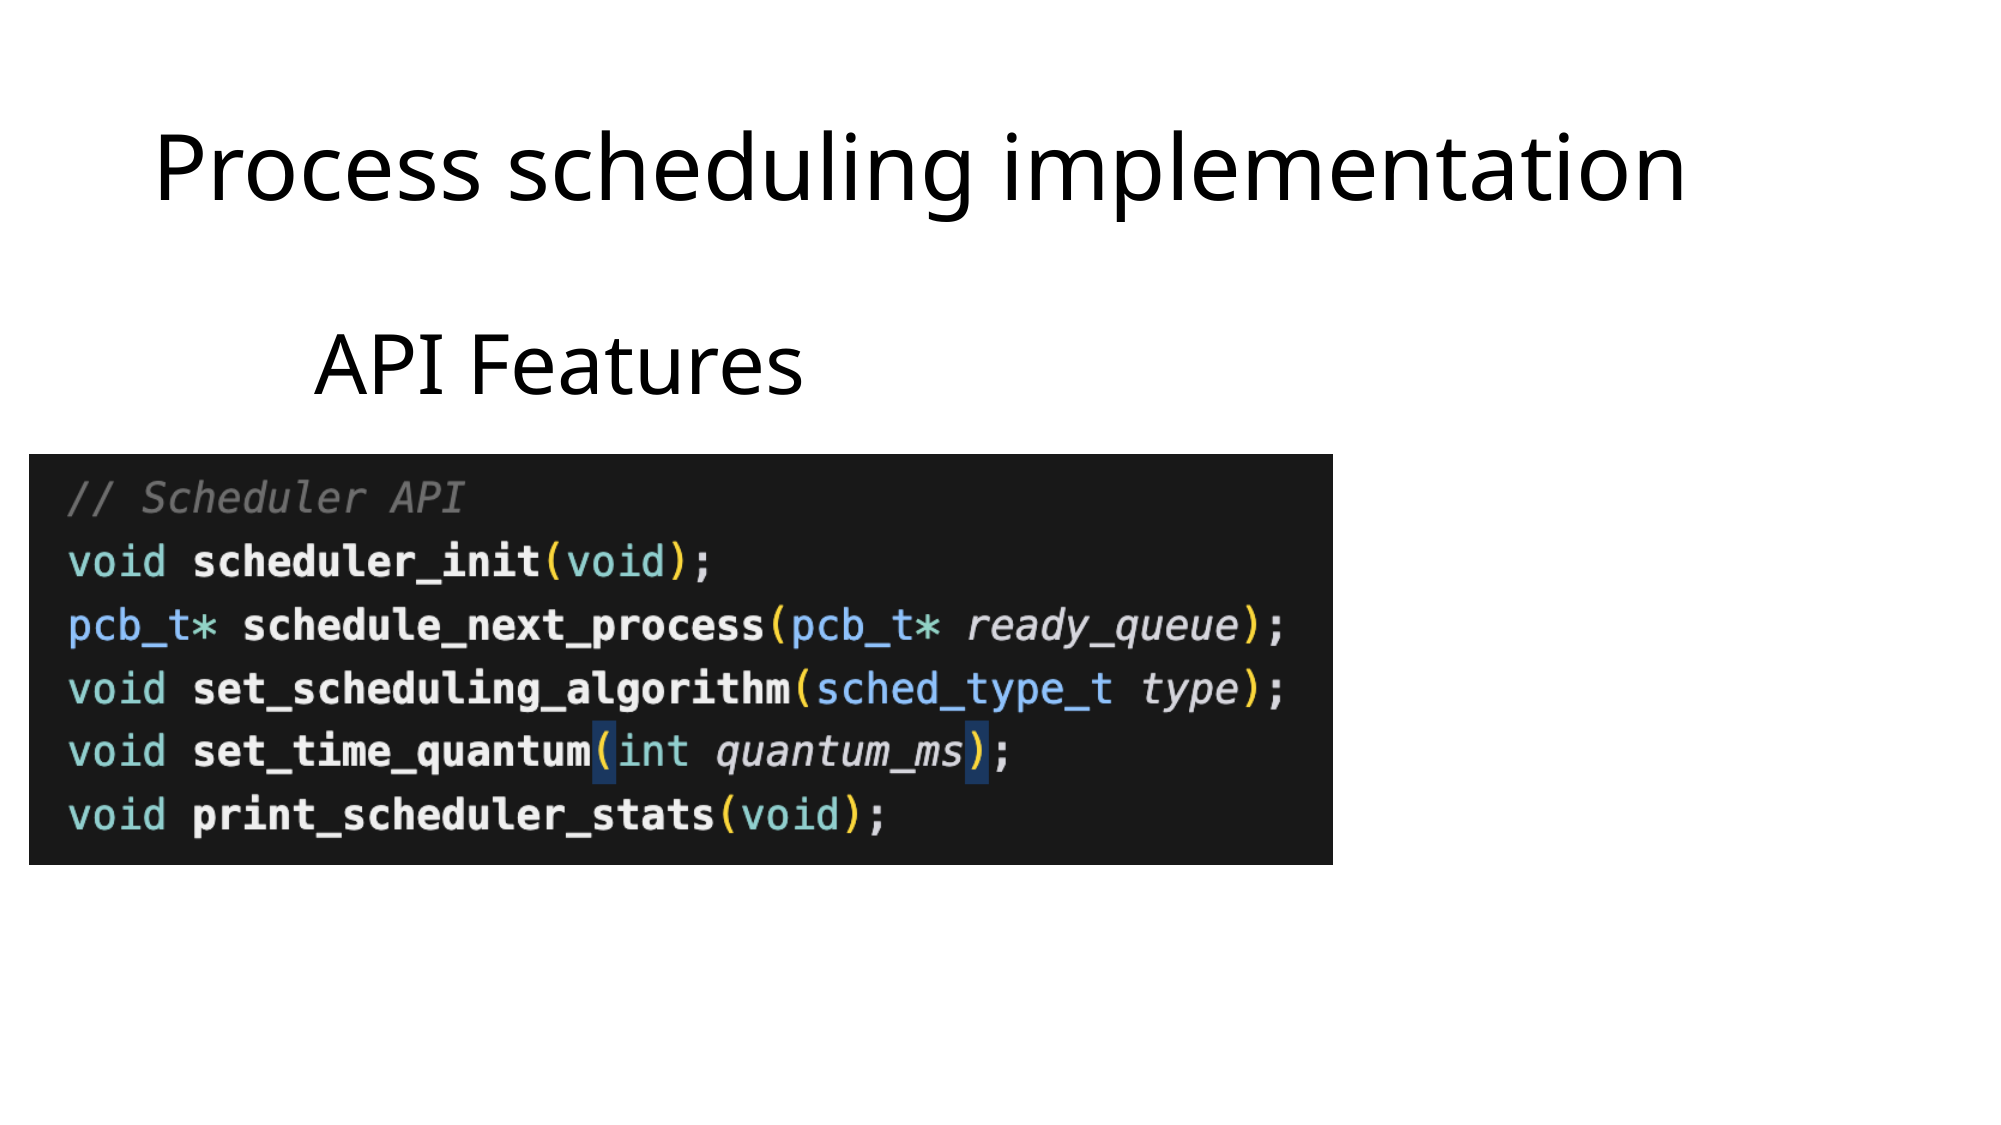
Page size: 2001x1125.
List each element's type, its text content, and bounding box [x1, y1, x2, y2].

list API Features [299, 314, 1062, 418]
picture [29, 453, 1334, 865]
title Process scheduling implementation [137, 59, 1892, 282]
